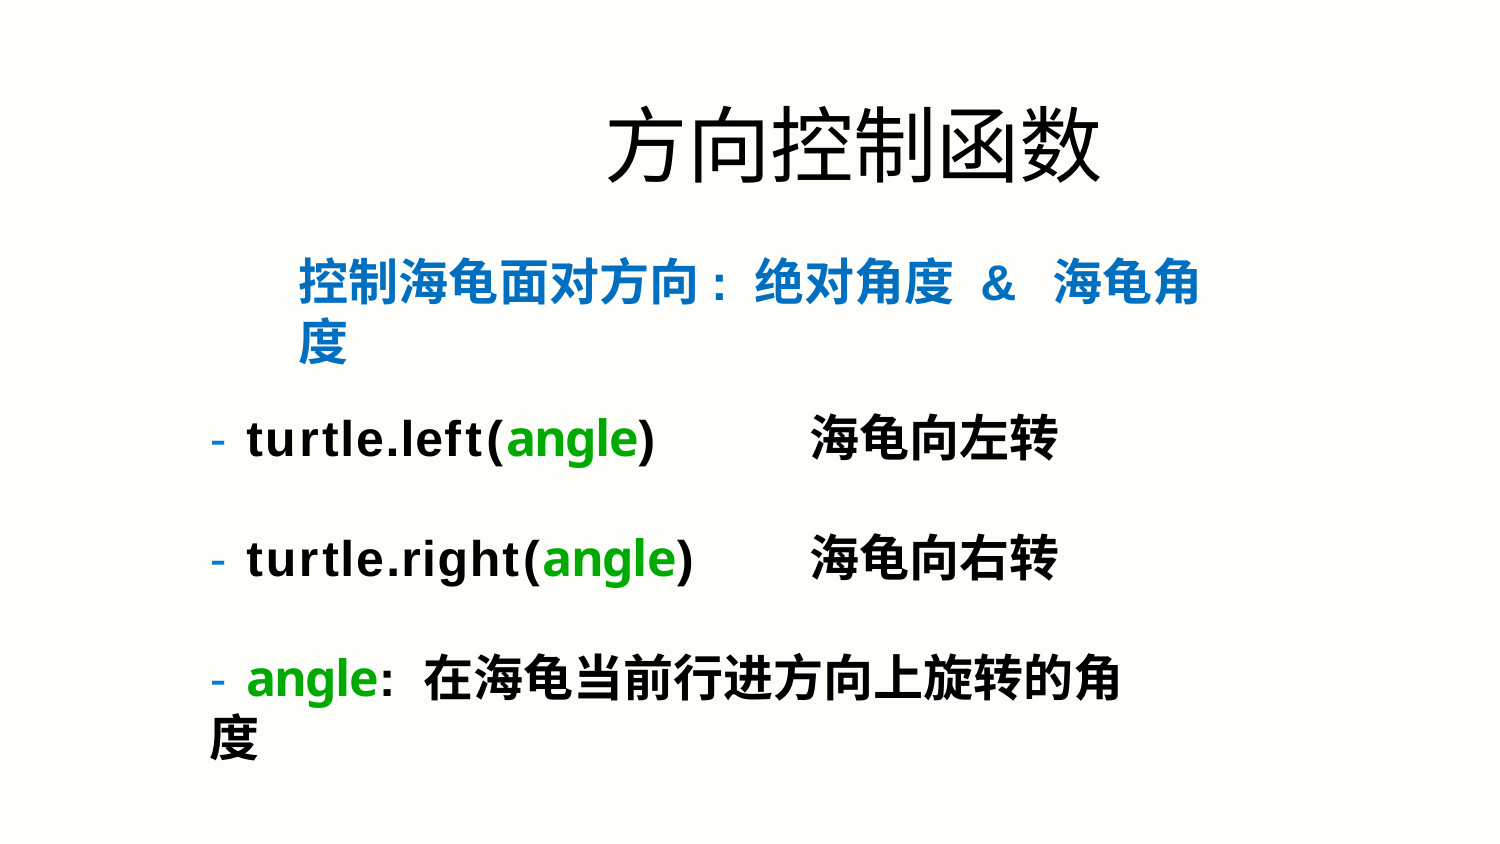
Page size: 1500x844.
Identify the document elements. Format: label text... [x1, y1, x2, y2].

text_box - turtle.right(angle) [207, 526, 703, 587]
text_box 海龟向右转 [807, 526, 1062, 587]
text_box - turtle.left(angle) [207, 406, 666, 467]
title 方向控制函数 [268, 93, 1231, 235]
text_box 控制海龟面对方向: 绝对角度 & 海龟角度 [296, 250, 1206, 371]
text_box 海龟向左转 [807, 406, 1062, 467]
text_box - angle: 在海龟当前行进方向上旋转的角度 [207, 646, 1166, 767]
